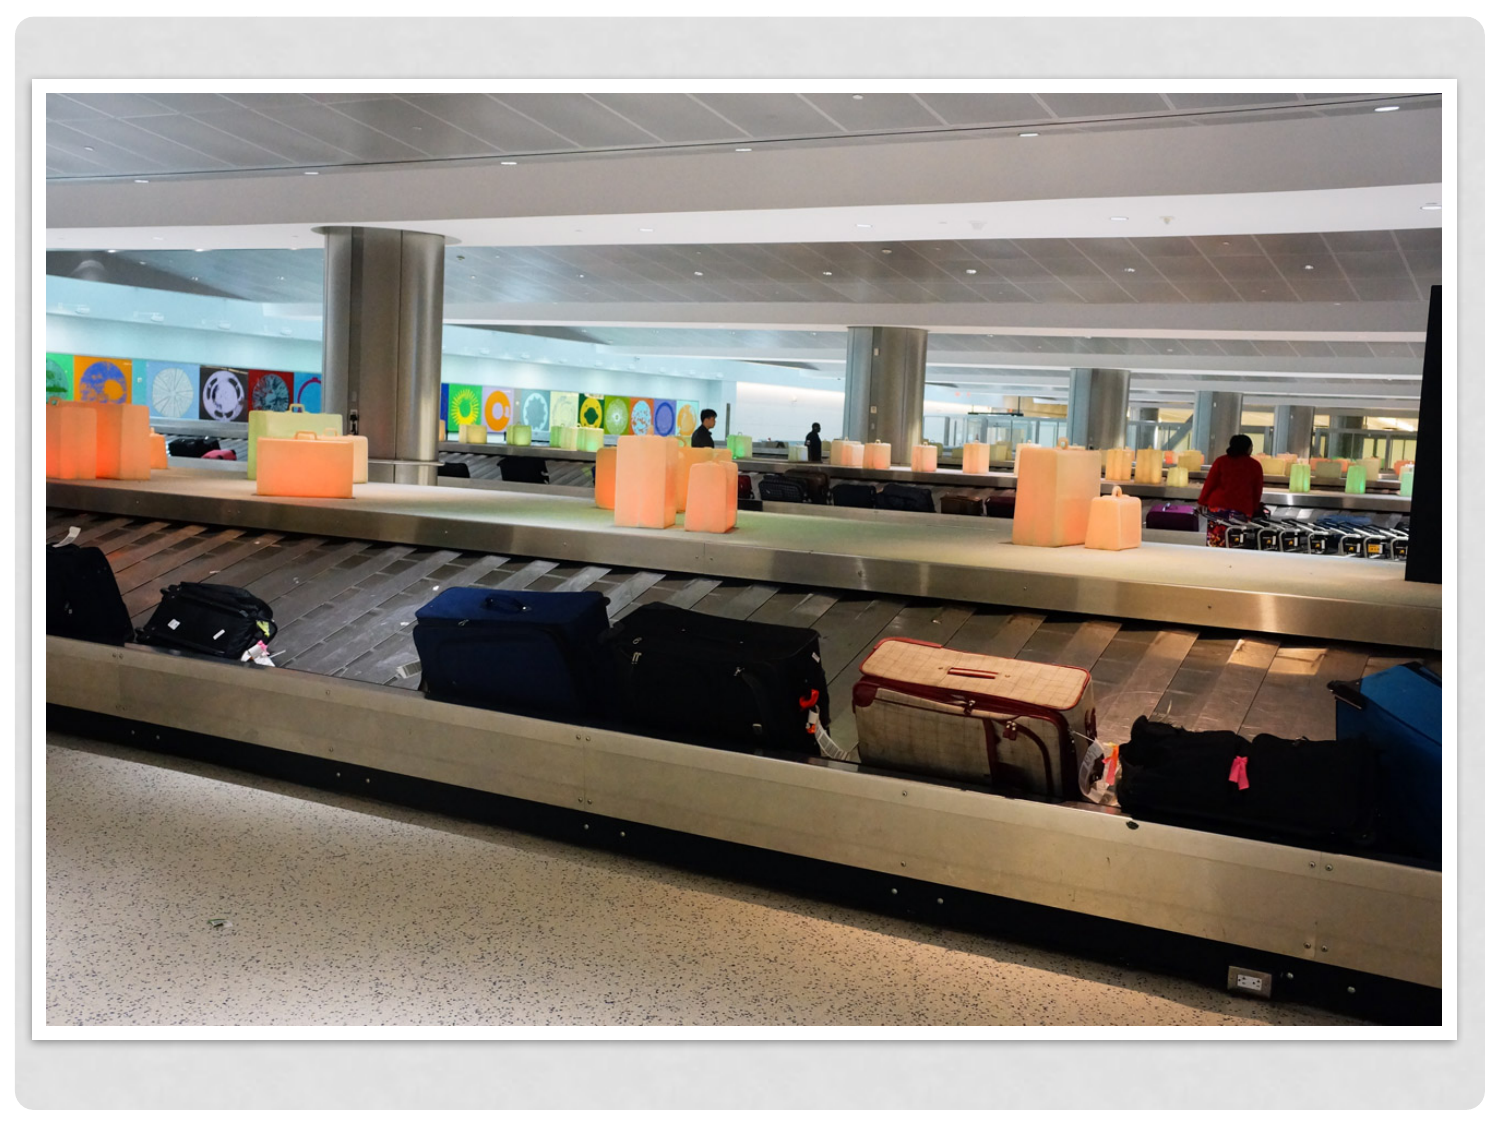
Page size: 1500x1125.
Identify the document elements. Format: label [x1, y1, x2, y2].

picture [45, 93, 1443, 1027]
